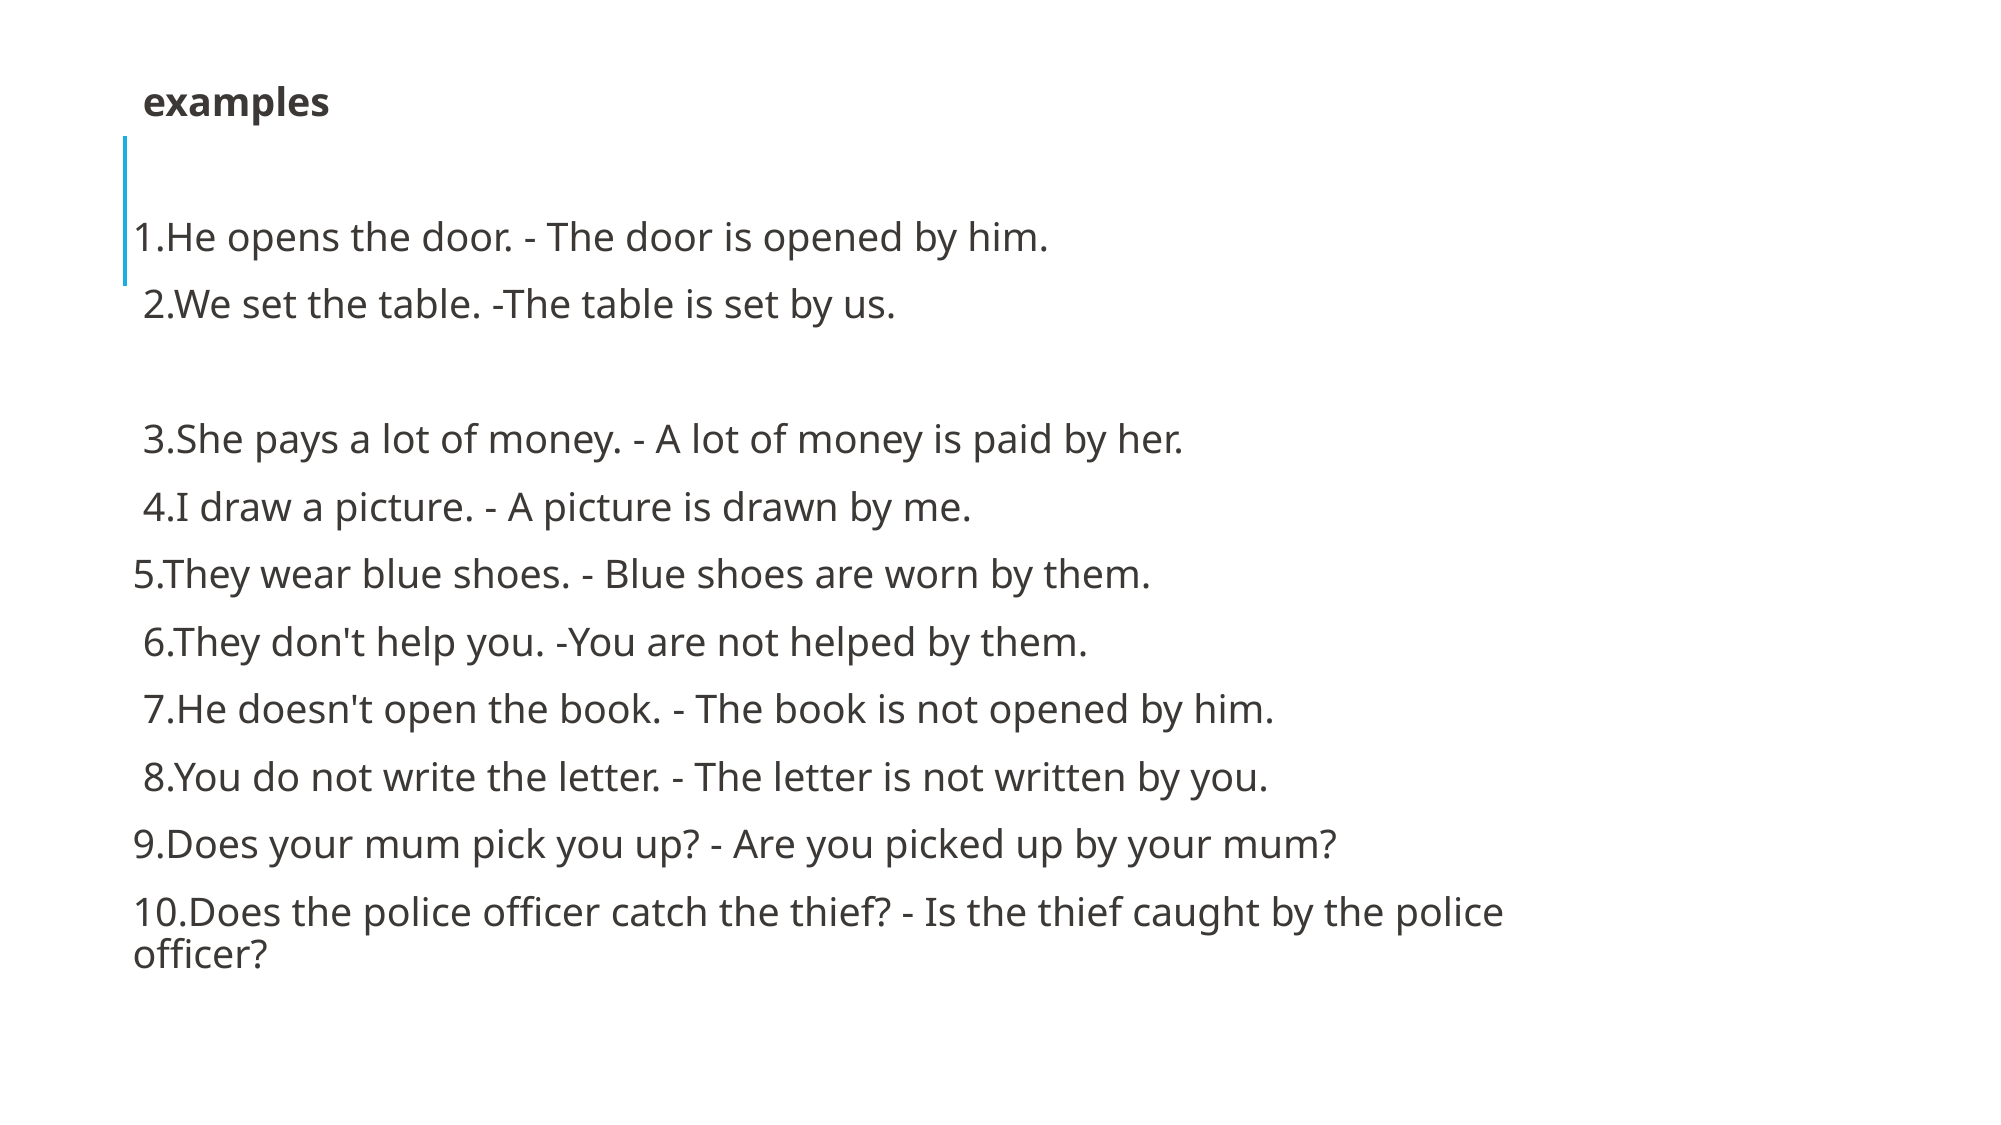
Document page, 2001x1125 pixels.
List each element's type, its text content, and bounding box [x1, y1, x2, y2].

list examples 1.He opens the door. - The door is opened by him. 2.We set the table. -The table is set by us. 3.She pays a lot of money. - A lot of money is paid by her. 4.I draw a picture. - A picture is drawn by me. 5.They wear blue shoes. - Blue shoes are worn by them. 6.They don't help you. -You are not helped by them. 7.He doesn't open the book. - The book is not opened by him. 8.You do not write the letter. - The letter is not written by you. 9.Does your mum pick you up? - Are you picked up by your mum? 10.Does the police officer catch the thief? - Is the thief caught by the police officer? [111, 75, 1522, 992]
